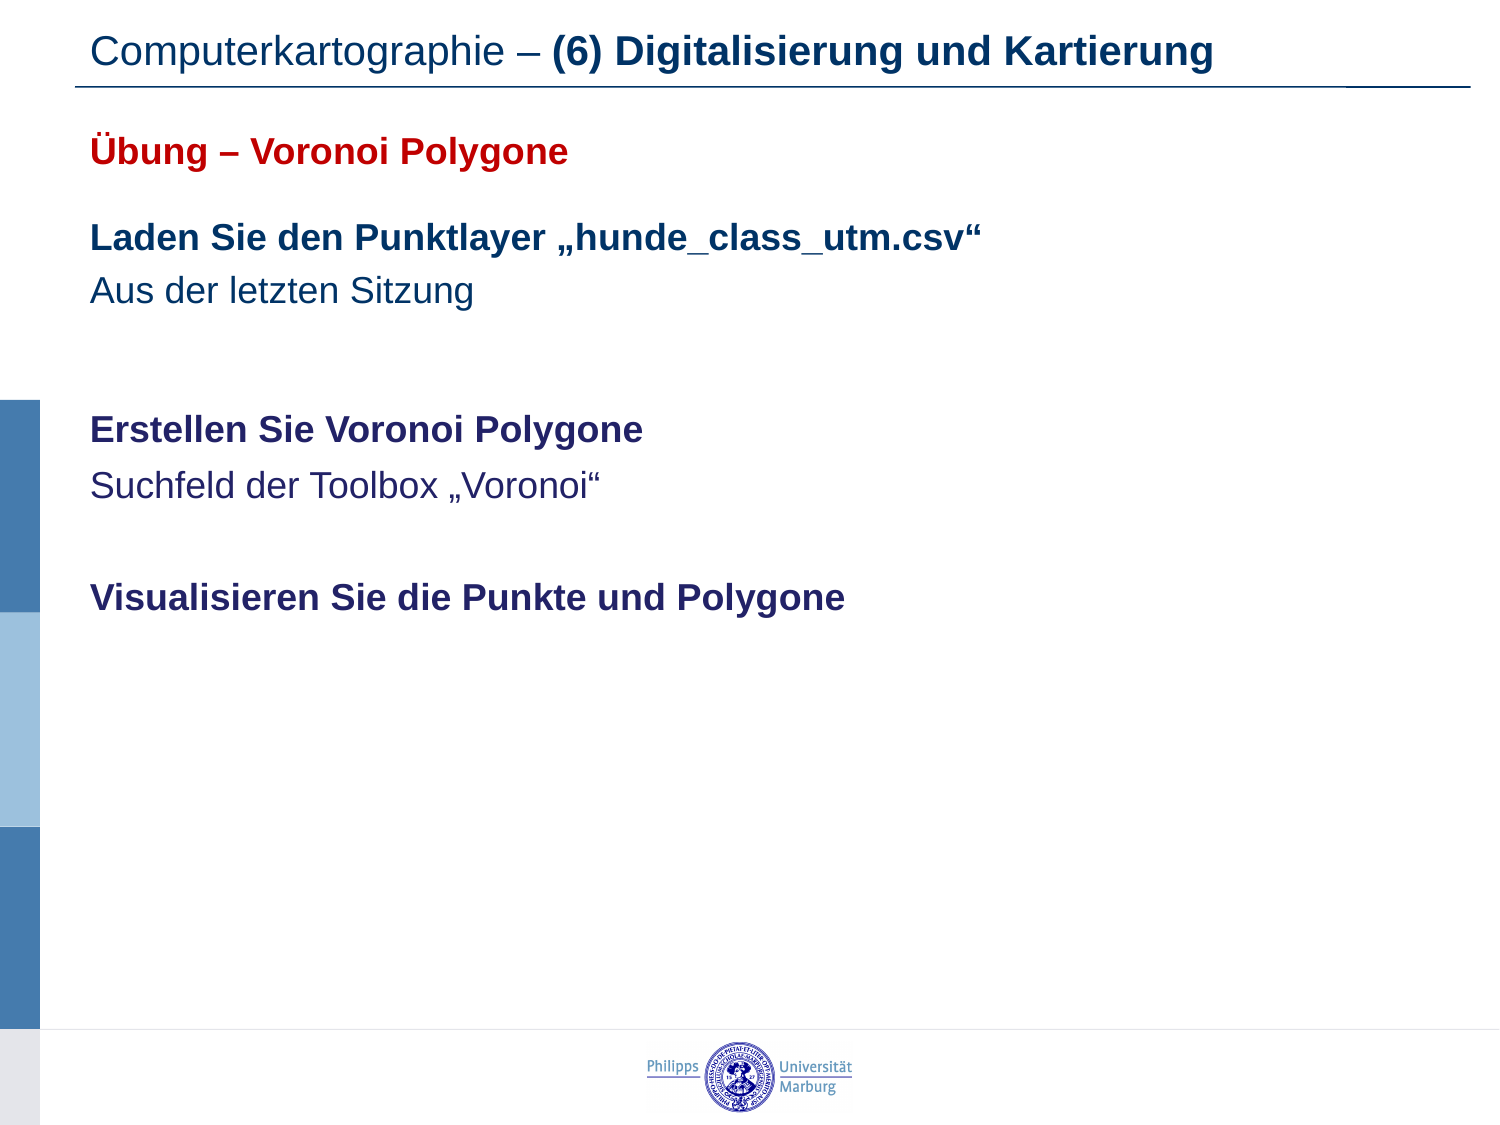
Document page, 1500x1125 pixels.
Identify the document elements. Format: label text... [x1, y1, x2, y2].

picture [646, 1041, 853, 1113]
text_box Laden Sie den Punktlayer „hunde_class_utm.csv“ [74, 205, 1471, 266]
text_box Erstellen Sie Voronoi Polygone [74, 397, 1471, 453]
text_box Suchfeld der Toolbox „Voronoi“ [74, 453, 1471, 514]
text_box Visualisieren Sie die Punkte und Polygone [74, 565, 1471, 626]
text_box Übung – Voronoi Polygone [74, 119, 1471, 180]
text_box Computerkartographie – (6) Digitalisierung und Kartierung [74, 7, 1425, 90]
text_box Aus der letzten Sitzung [74, 266, 1471, 319]
